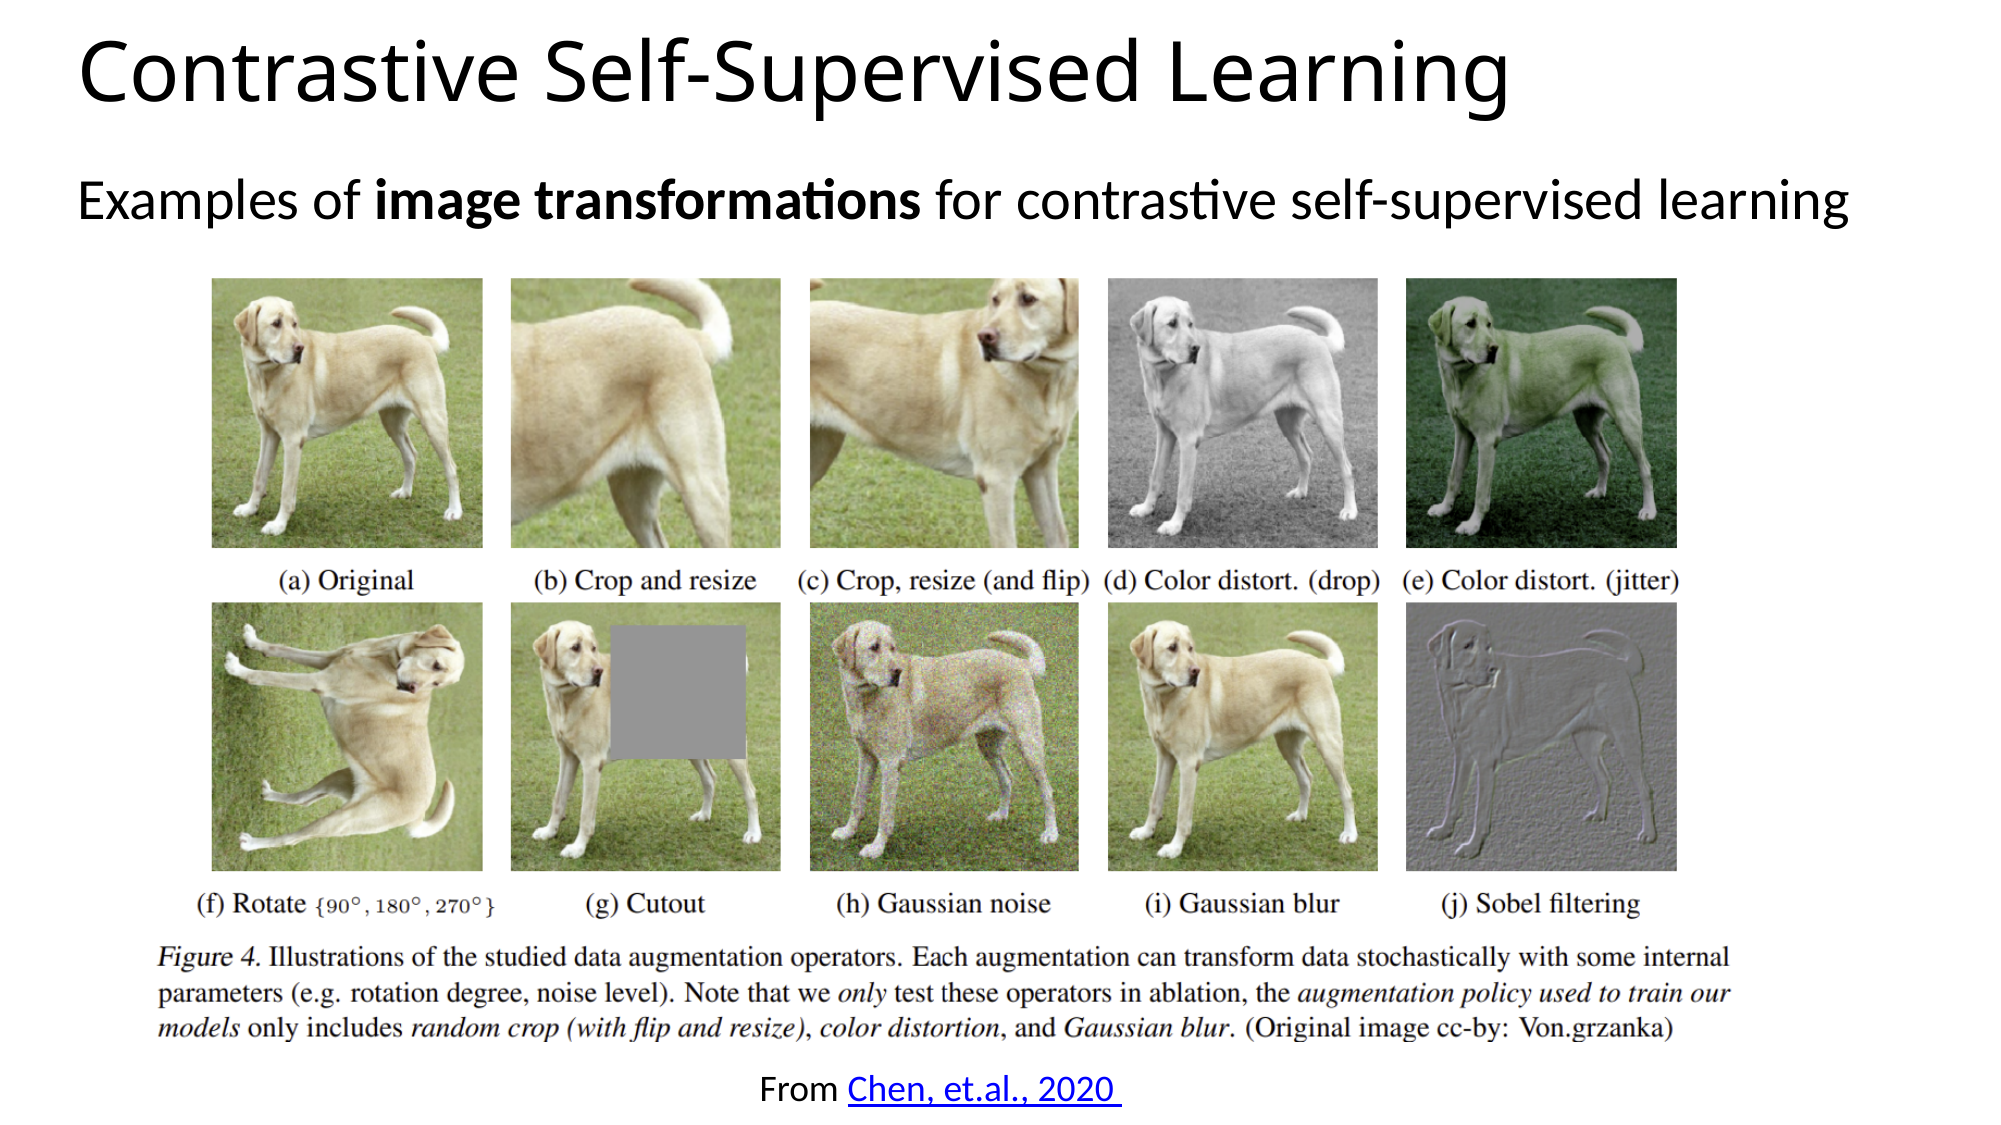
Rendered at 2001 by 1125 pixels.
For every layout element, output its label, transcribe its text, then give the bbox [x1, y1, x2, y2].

list Examples of image transformations for contrastive self-supervised learning [62, 154, 1930, 271]
text_box From Chen, et.al., 2020 [744, 1056, 1271, 1117]
title Contrastive Self-Supervised Learning [62, 29, 1953, 134]
picture [152, 275, 1740, 1043]
